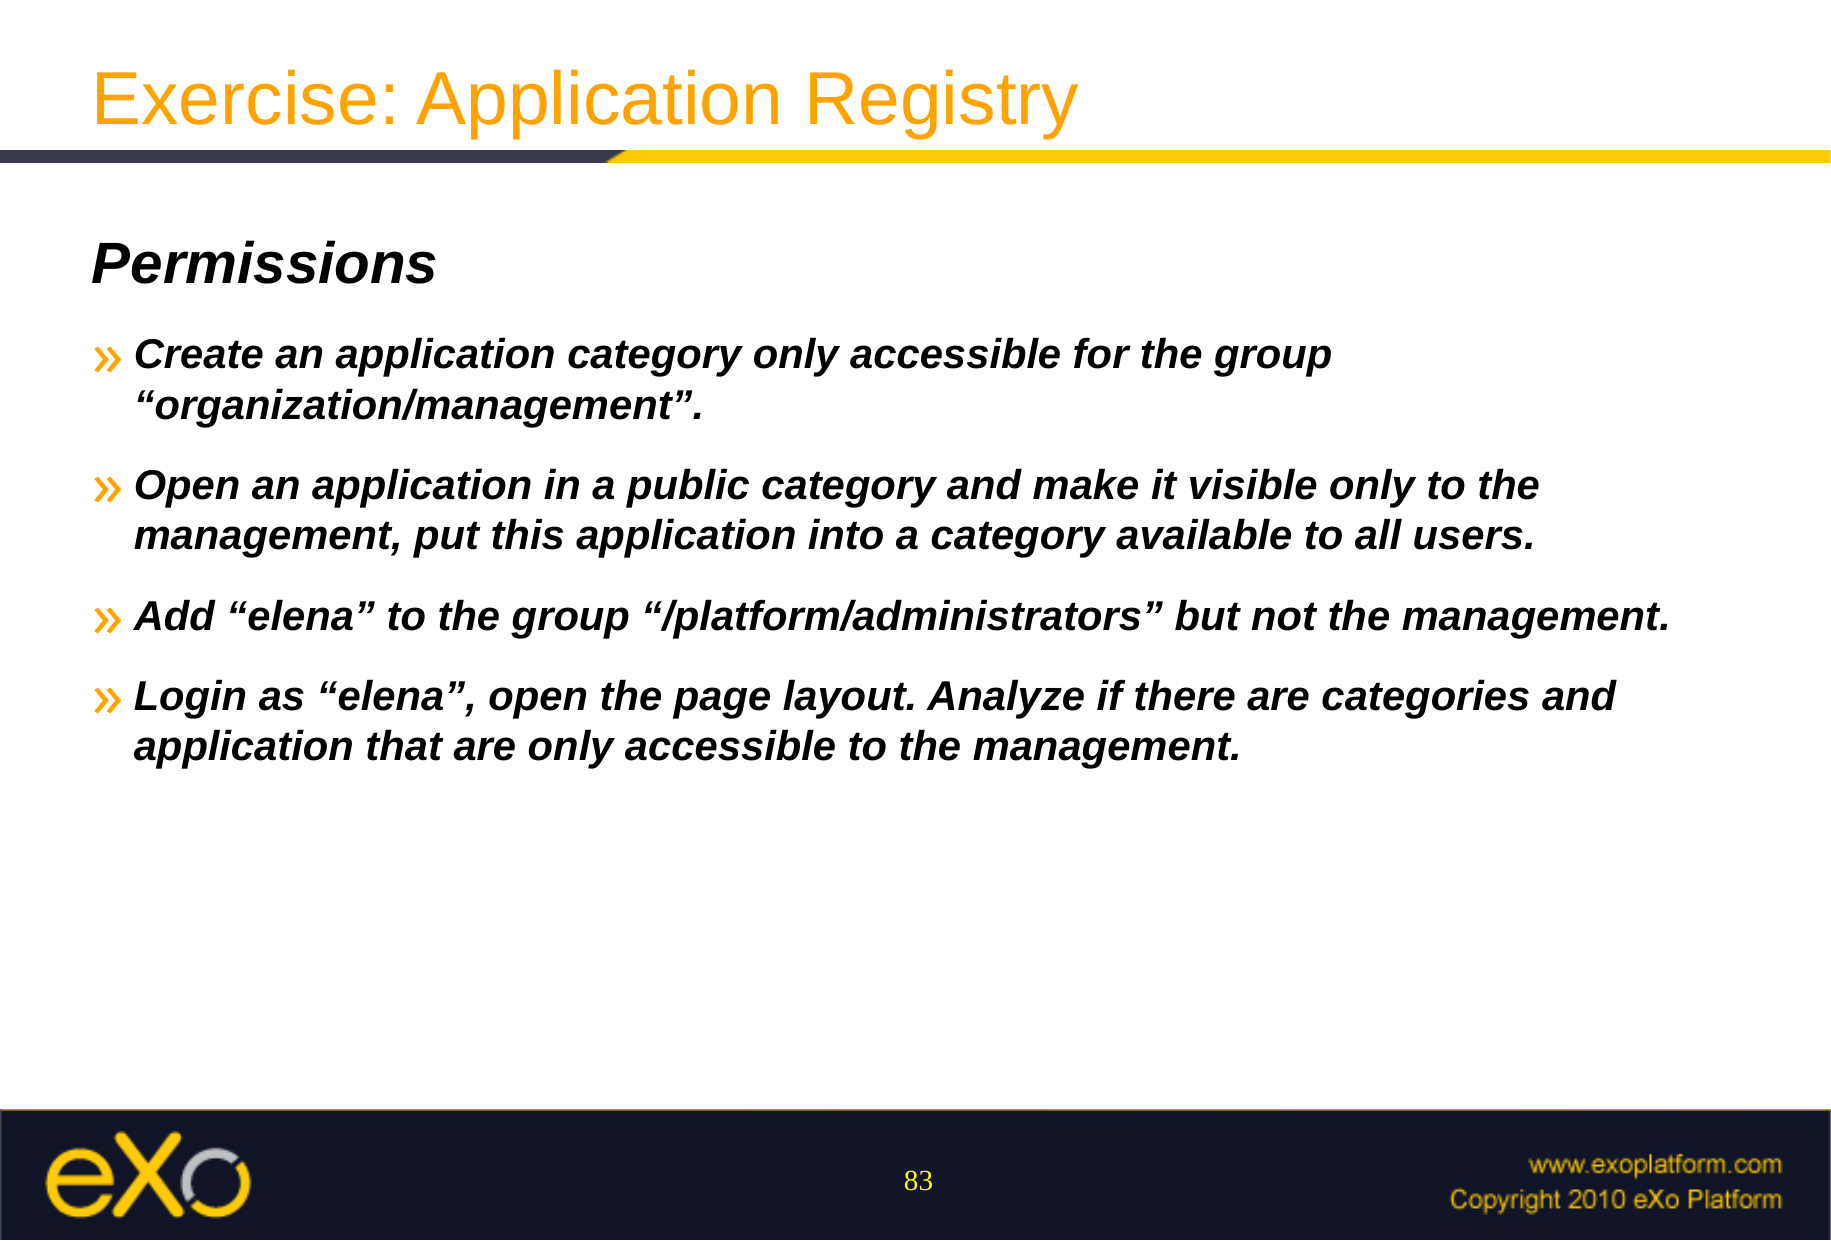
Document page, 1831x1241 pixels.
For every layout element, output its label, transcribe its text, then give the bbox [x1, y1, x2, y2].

picture [0, 1109, 1831, 1240]
picture [0, 150, 1831, 163]
text_box Exercise: Application Registry [91, 49, 1739, 151]
text_box Permissions Create an application category only accessible for the group “organization/management”. Open an application in a public category and make it visible only to the management, put this application into a category available to all users. Add “elena” to the group “/platform/administrators” but not the management. Login as “elena”, open the page layout. Analyze if there are categories and application that are only accessible to the management. [91, 232, 1739, 1070]
